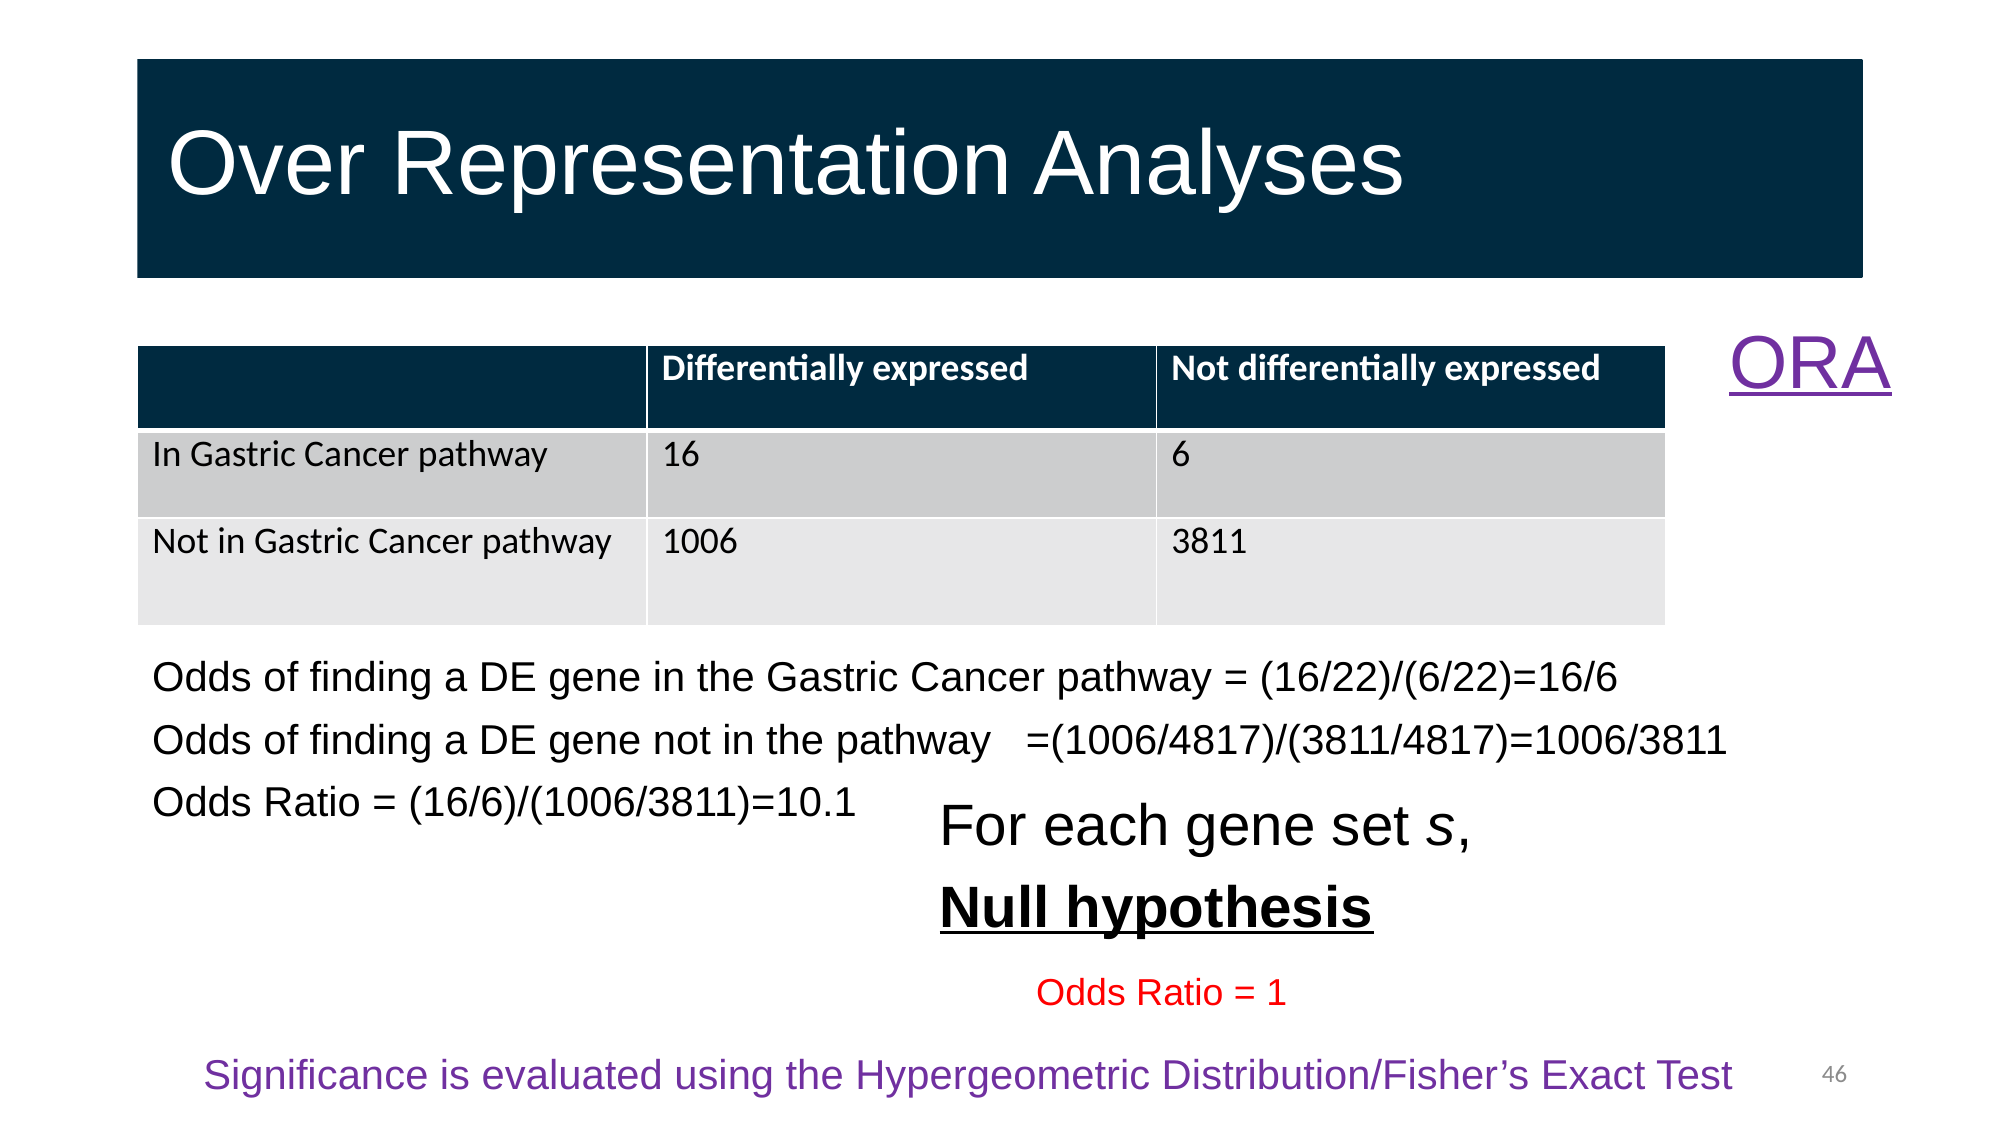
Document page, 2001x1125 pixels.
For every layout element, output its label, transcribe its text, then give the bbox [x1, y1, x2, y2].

text_box ORA [1714, 283, 1865, 433]
table_header Not differentially expressed [1157, 346, 1665, 428]
table_header [138, 346, 646, 428]
table_cell 3811 [1157, 519, 1665, 625]
text_box Odds Ratio = 1 [1011, 960, 1303, 1021]
table_cell Not in Gastric Cancer pathway [138, 519, 646, 625]
table_cell 1006 [648, 519, 1156, 625]
text_box For each gene set s, Null hypothesis [924, 829, 1075, 980]
title Over Representation Analyses [137, 59, 1863, 278]
table_cell 16 [648, 433, 1156, 517]
slide_number 46 [1412, 1042, 1863, 1103]
table_cell 6 [1157, 433, 1665, 517]
table_cell In Gastric Cancer pathway [138, 433, 646, 517]
text_box Significance is evaluated using the Hypergeometric Distribution/Fisher’s Exact Test [188, 997, 339, 1125]
table_header Differentially expressed [648, 346, 1156, 428]
text_box Odds of finding a DE gene in the Gastric Cancer pathway = (16/22)/(6/22)=16/6 Odds of finding a DE gene not in the pathway =(1006/4817)/(3811/4817)=1006/3811 Odds Ratio = (16/6)/(1006/3811)=10.1 [137, 694, 288, 844]
